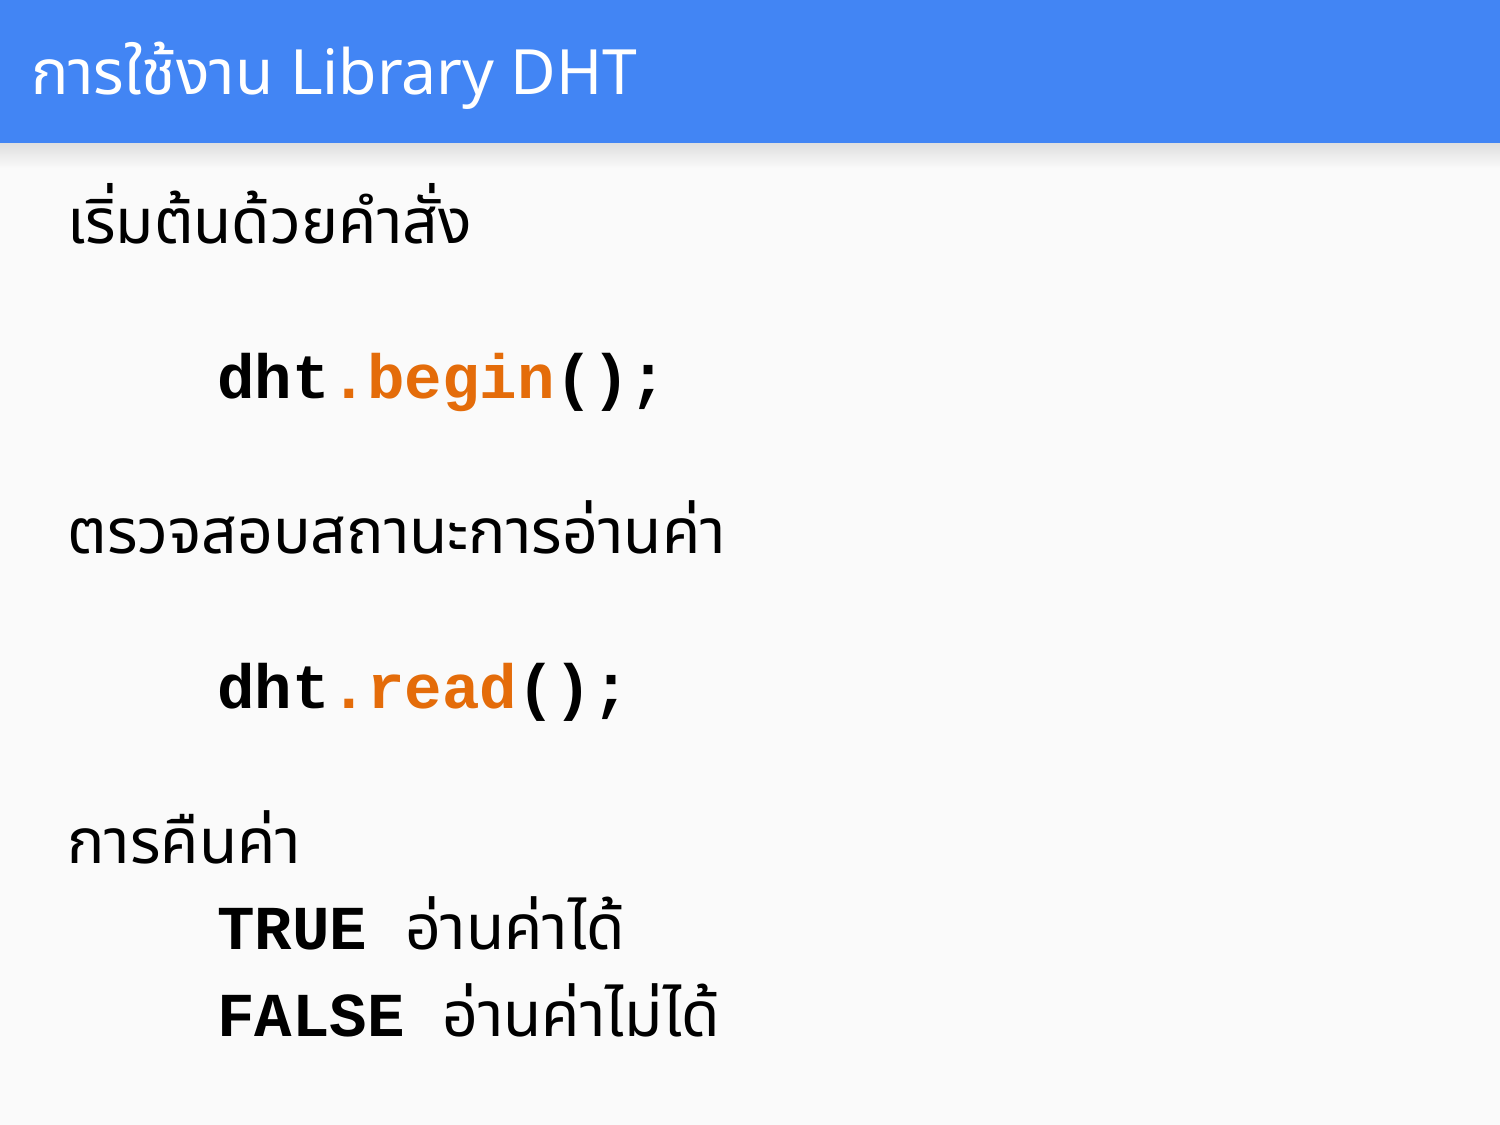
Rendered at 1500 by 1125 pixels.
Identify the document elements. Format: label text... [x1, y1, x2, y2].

title การใช้งาน Library DHT [16, 3, 1464, 136]
text_box เริ่มต้นด้วยคำสั่ง dht.begin(); ตรวจสอบสถานะการอ่านค่า dht.read(); การคืนค่า TRUE อ่านค่าได้ FALSE อ่านค่าไม่ได้ [52, 154, 1448, 1047]
